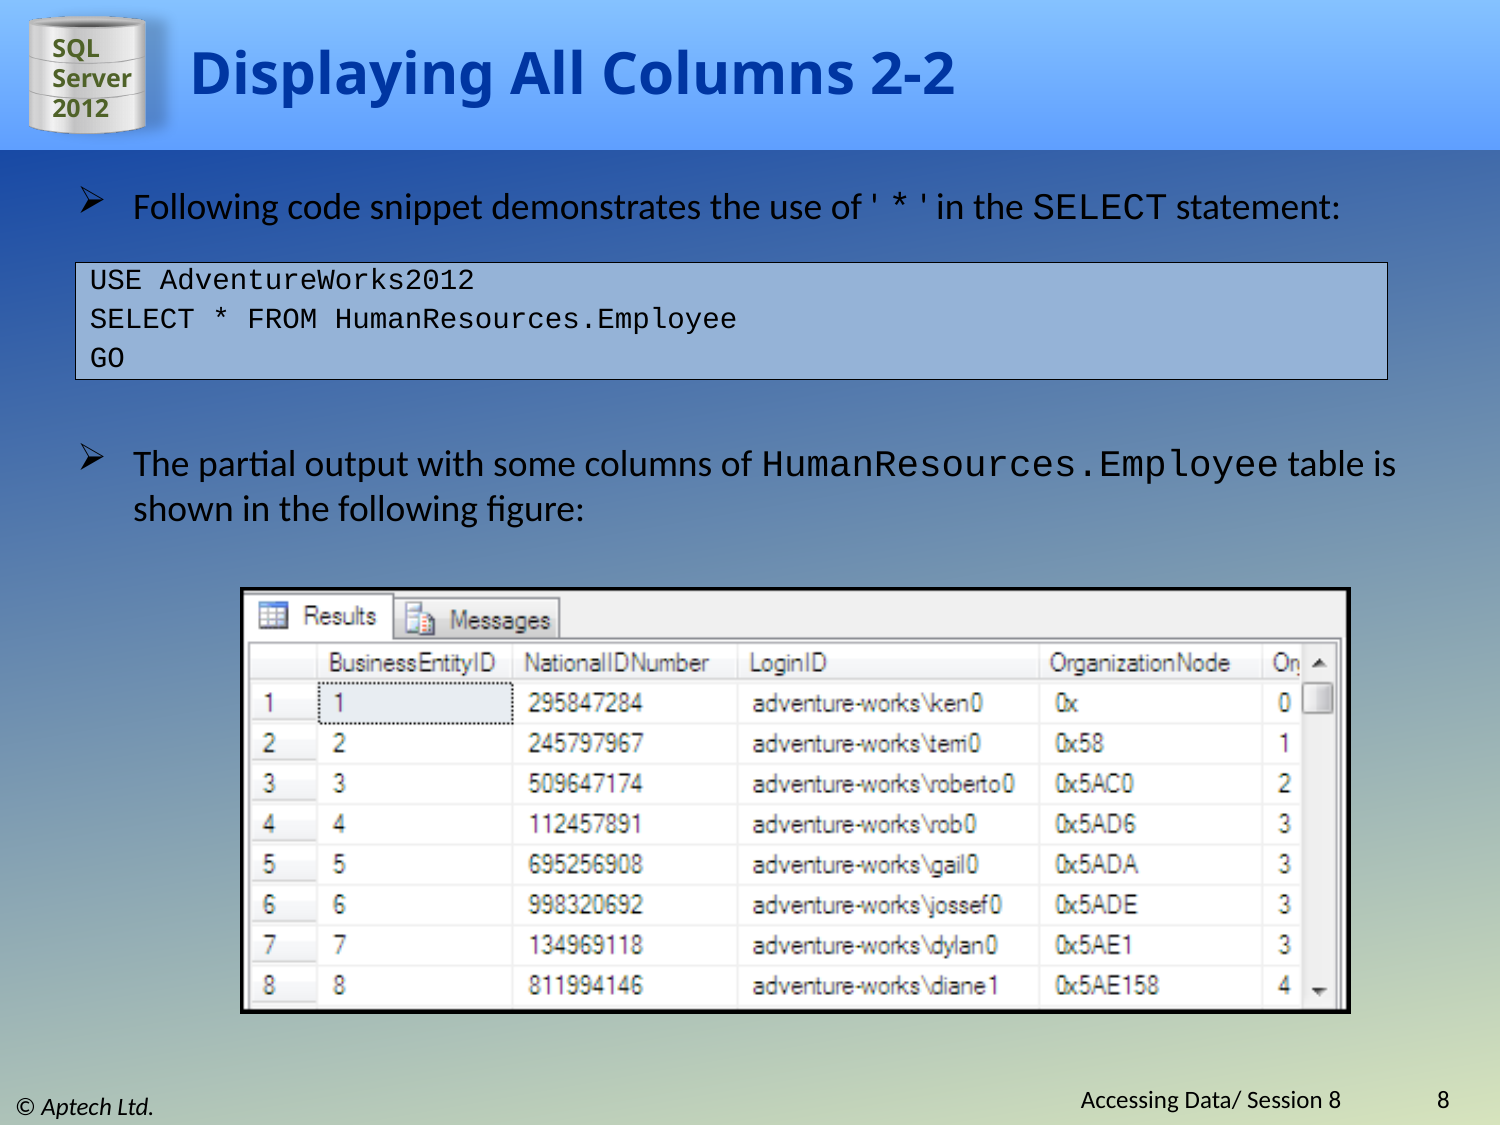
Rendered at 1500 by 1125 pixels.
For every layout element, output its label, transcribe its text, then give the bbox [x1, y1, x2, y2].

footer Accessing Data/ Session 8 [375, 1084, 1363, 1113]
picture [24, 0, 150, 150]
picture [239, 587, 1351, 1015]
text_box The partial output with some columns of HumanResources.Employee table is shown in the following figure: [62, 431, 1438, 537]
slide_number 8 [1363, 1084, 1465, 1113]
title Displaying All Columns 2-2 [174, 37, 1426, 106]
text_box USE AdventureWorks2012 SELECT * FROM HumanResources.Employee GO [75, 262, 1388, 380]
text_box Following code snippet demonstrates the use of ' * ' in the SELECT statement: [62, 174, 1438, 235]
